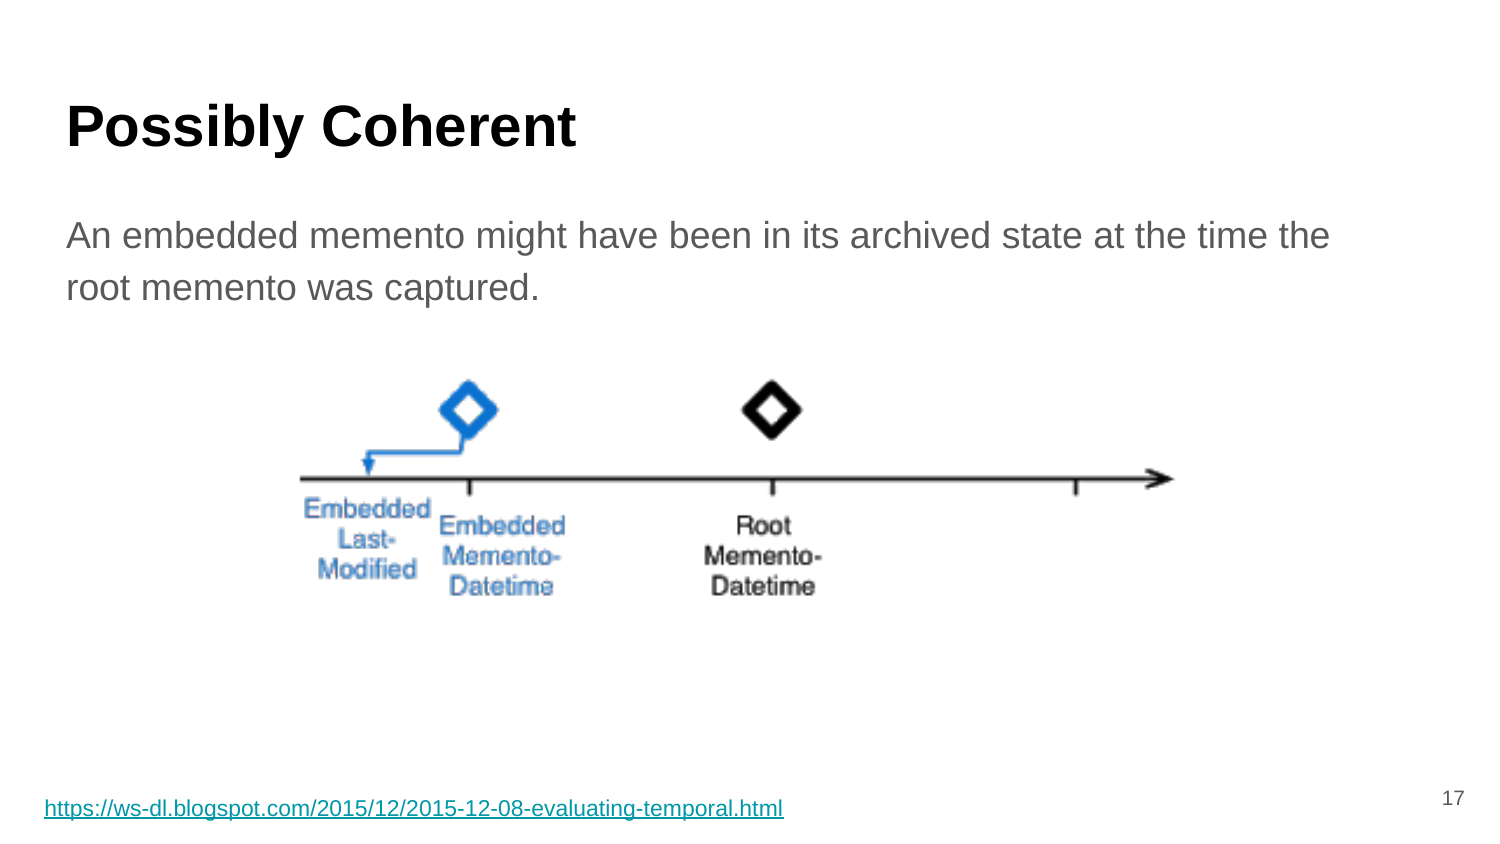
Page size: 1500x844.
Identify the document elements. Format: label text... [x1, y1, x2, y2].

slide_number ‹#› [1389, 764, 1480, 830]
picture [282, 372, 1218, 603]
list An embedded memento might have been in its archived state at the time the root memento was captured. [51, 189, 1365, 283]
text_box https://ws-dl.blogspot.com/2015/12/2015-12-08-evaluating-temporal.html [29, 781, 1285, 805]
title Possibly Coherent [51, 72, 1449, 167]
